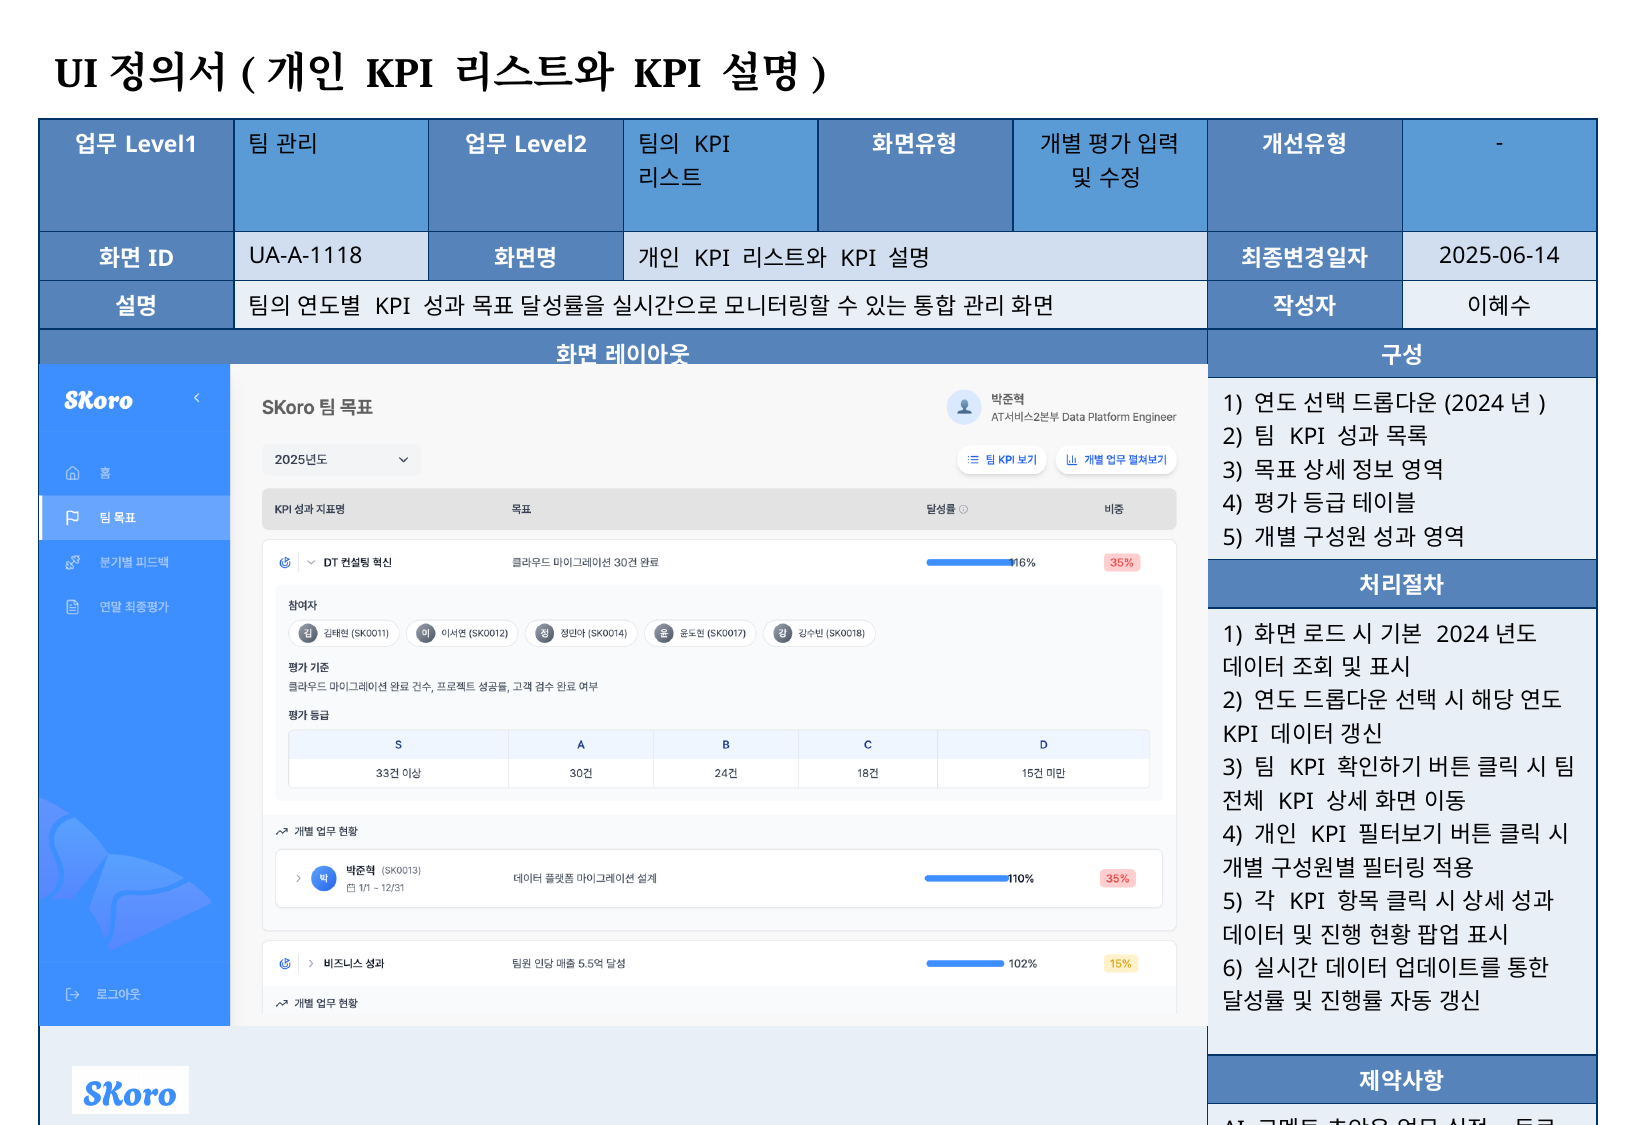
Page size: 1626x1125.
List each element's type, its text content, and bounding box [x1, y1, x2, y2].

picture [71, 1065, 189, 1115]
table_cell 이혜수 [1403, 281, 1596, 328]
table_cell 처리절차 [1212, 560, 1596, 607]
table_cell 화면명 [429, 232, 623, 280]
picture [39, 363, 1208, 1026]
table_cell UA-A-1118 [235, 232, 428, 280]
table_cell 화면ID [40, 232, 233, 280]
table_cell AI 코멘트 초안은 업무 실적, 동료 평가 등을 종합하여 생성되어야 함 [1208, 1104, 1596, 1125]
table_header 팀 관리 [235, 120, 428, 231]
table_cell 개인 KPI 리스트와 KPI 설명 [624, 232, 1207, 280]
table_cell 화면 레이아웃 [40, 330, 1207, 363]
table_cell 구성 [1208, 330, 1596, 377]
table_header 팀의 KPI 리스트 [624, 120, 817, 231]
table_cell 2025-06-14 [1403, 232, 1596, 280]
table_cell 팀의 연도별 KPI 성과 목표 달성률을 실시간으로 모니터링할 수 있는 통합 관리 화면 [235, 281, 1207, 328]
table_header 개별 평가 입력 및 수정 [1014, 120, 1207, 231]
table_header 개선유형 [1208, 120, 1402, 231]
table_cell 설명 [40, 281, 233, 328]
table_header - [1403, 120, 1596, 231]
table_cell 작성자 [1208, 281, 1402, 328]
table_header 업무Level1 [40, 120, 233, 231]
table_cell 1) 화면 로드 시 기본 2024년도 데이터 조회 및 표시 2) 연도 드롭다운 선택 시 해당 연도 KPI 데이터 갱신 3) 팀 KPI 확인하기 버튼 클릭 시 팀 전체 KPI 상세 화면 이동 4) 개인 KPI 필터보기 버튼 클릭 시 개별 구성원별 필터링 적용 5) 각 KPI 항목 클릭 시 상세 성과 데이터 및 진행 현황 팝업 표시 6) 실시간 데이터 업데이트를 통한 달성률 및 진행률 자동 갱신 [1208, 609, 1596, 1054]
title UI정의서(개인 KPI 리스트와 KPI 설명) [39, 35, 1587, 113]
table_cell [40, 1034, 1207, 1125]
table_header 업무Level2 [429, 120, 623, 231]
table_cell 1) 연도 선택 드롭다운(2024년) 2) 팀 KPI 성과 목록 3) 목표 상세 정보 영역 4) 평가 등급 테이블 5) 개별 구성원 성과 영역 [1212, 378, 1596, 559]
table_cell 제약사항 [1208, 1056, 1596, 1103]
table_cell 최종변경일자 [1208, 232, 1402, 280]
table_header 화면유형 [819, 120, 1012, 231]
